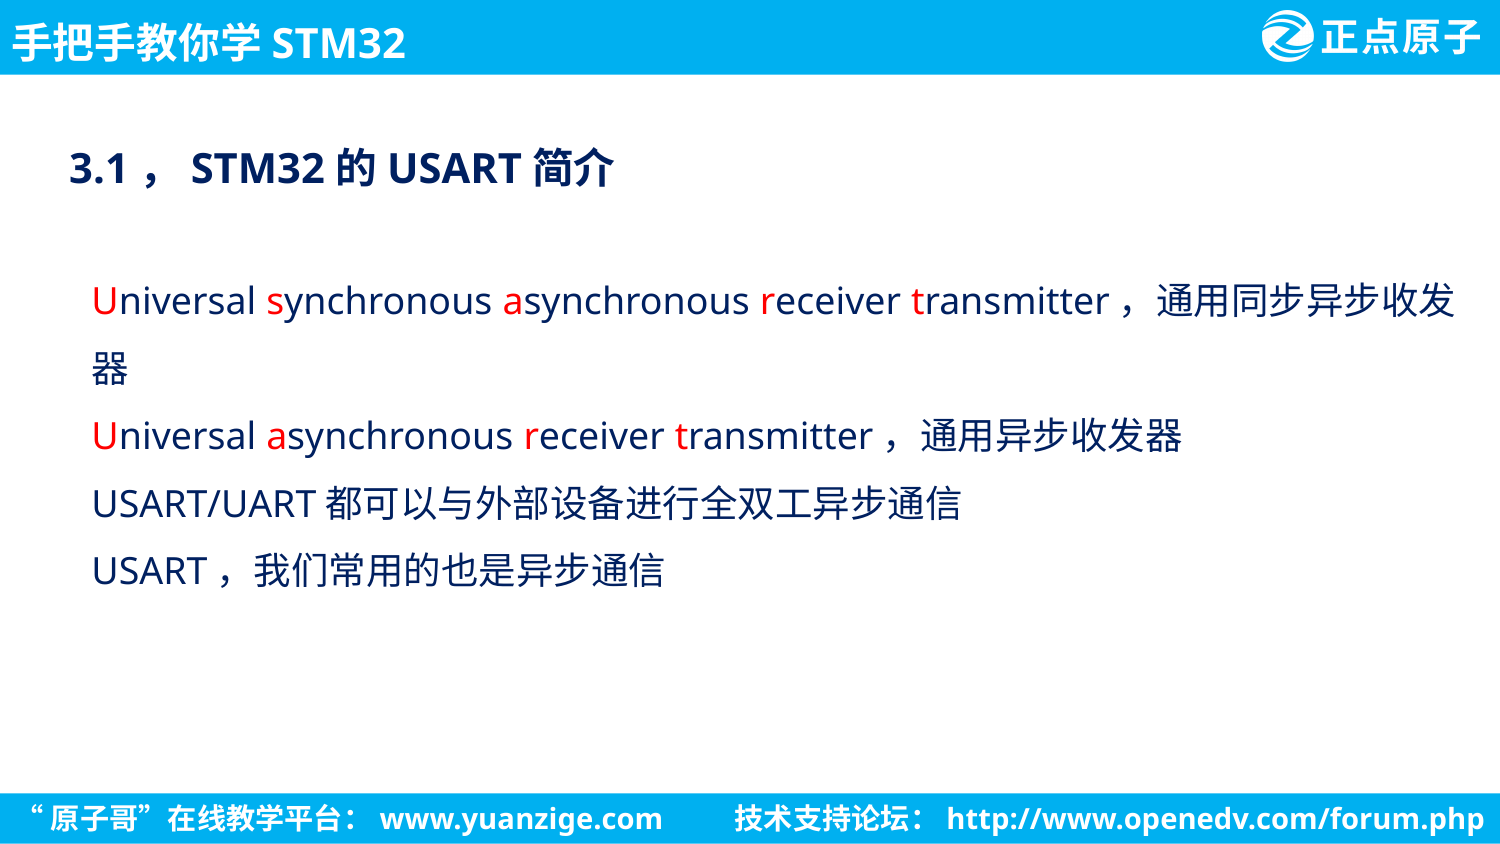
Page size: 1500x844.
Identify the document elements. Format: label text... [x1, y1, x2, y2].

text_box [0, 0, 1500, 76]
text_box 3.1，STM32的USART简介 [61, 113, 773, 196]
picture [1367, 18, 1396, 42]
picture [1322, 21, 1357, 52]
picture [1267, 11, 1313, 45]
picture [1364, 45, 1370, 53]
picture [1391, 45, 1397, 53]
text_box 技术支持论坛：http://www.openedv.com/forum.php [544, 793, 1500, 843]
text_box 手把手教你学STM32 [0, 0, 967, 75]
picture [1445, 21, 1479, 54]
picture [1404, 20, 1438, 54]
picture [1412, 44, 1418, 52]
picture [1431, 44, 1438, 52]
text_box “原子哥”在线教学平台：www.yuanzige.com [0, 793, 544, 843]
picture [1263, 27, 1307, 61]
text_box Universal synchronous asynchronous receiver transmitter，通用同步异步收发器 Universal asynchronous receiver transmitter，通用异步收发器 USART/UART都可以与外部设备进行全双工异步通信 USART，我们常用的也是异步通信 [76, 247, 1484, 600]
